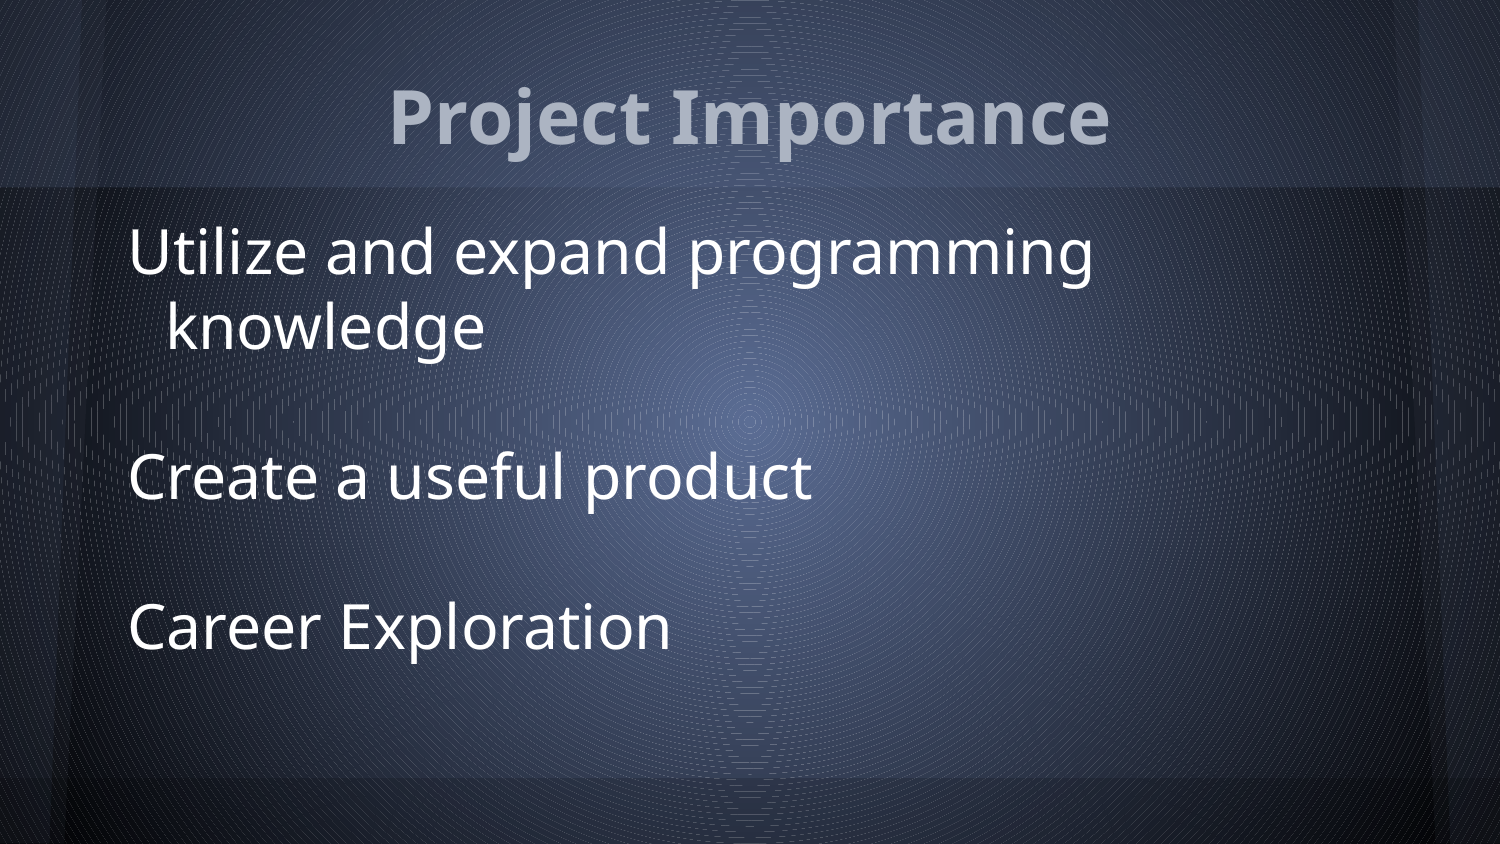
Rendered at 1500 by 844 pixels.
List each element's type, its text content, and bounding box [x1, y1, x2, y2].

title Project Importance [75, 33, 1425, 175]
list Utilize and expand programming knowledge Create a useful product Career Exploration [75, 196, 1425, 808]
